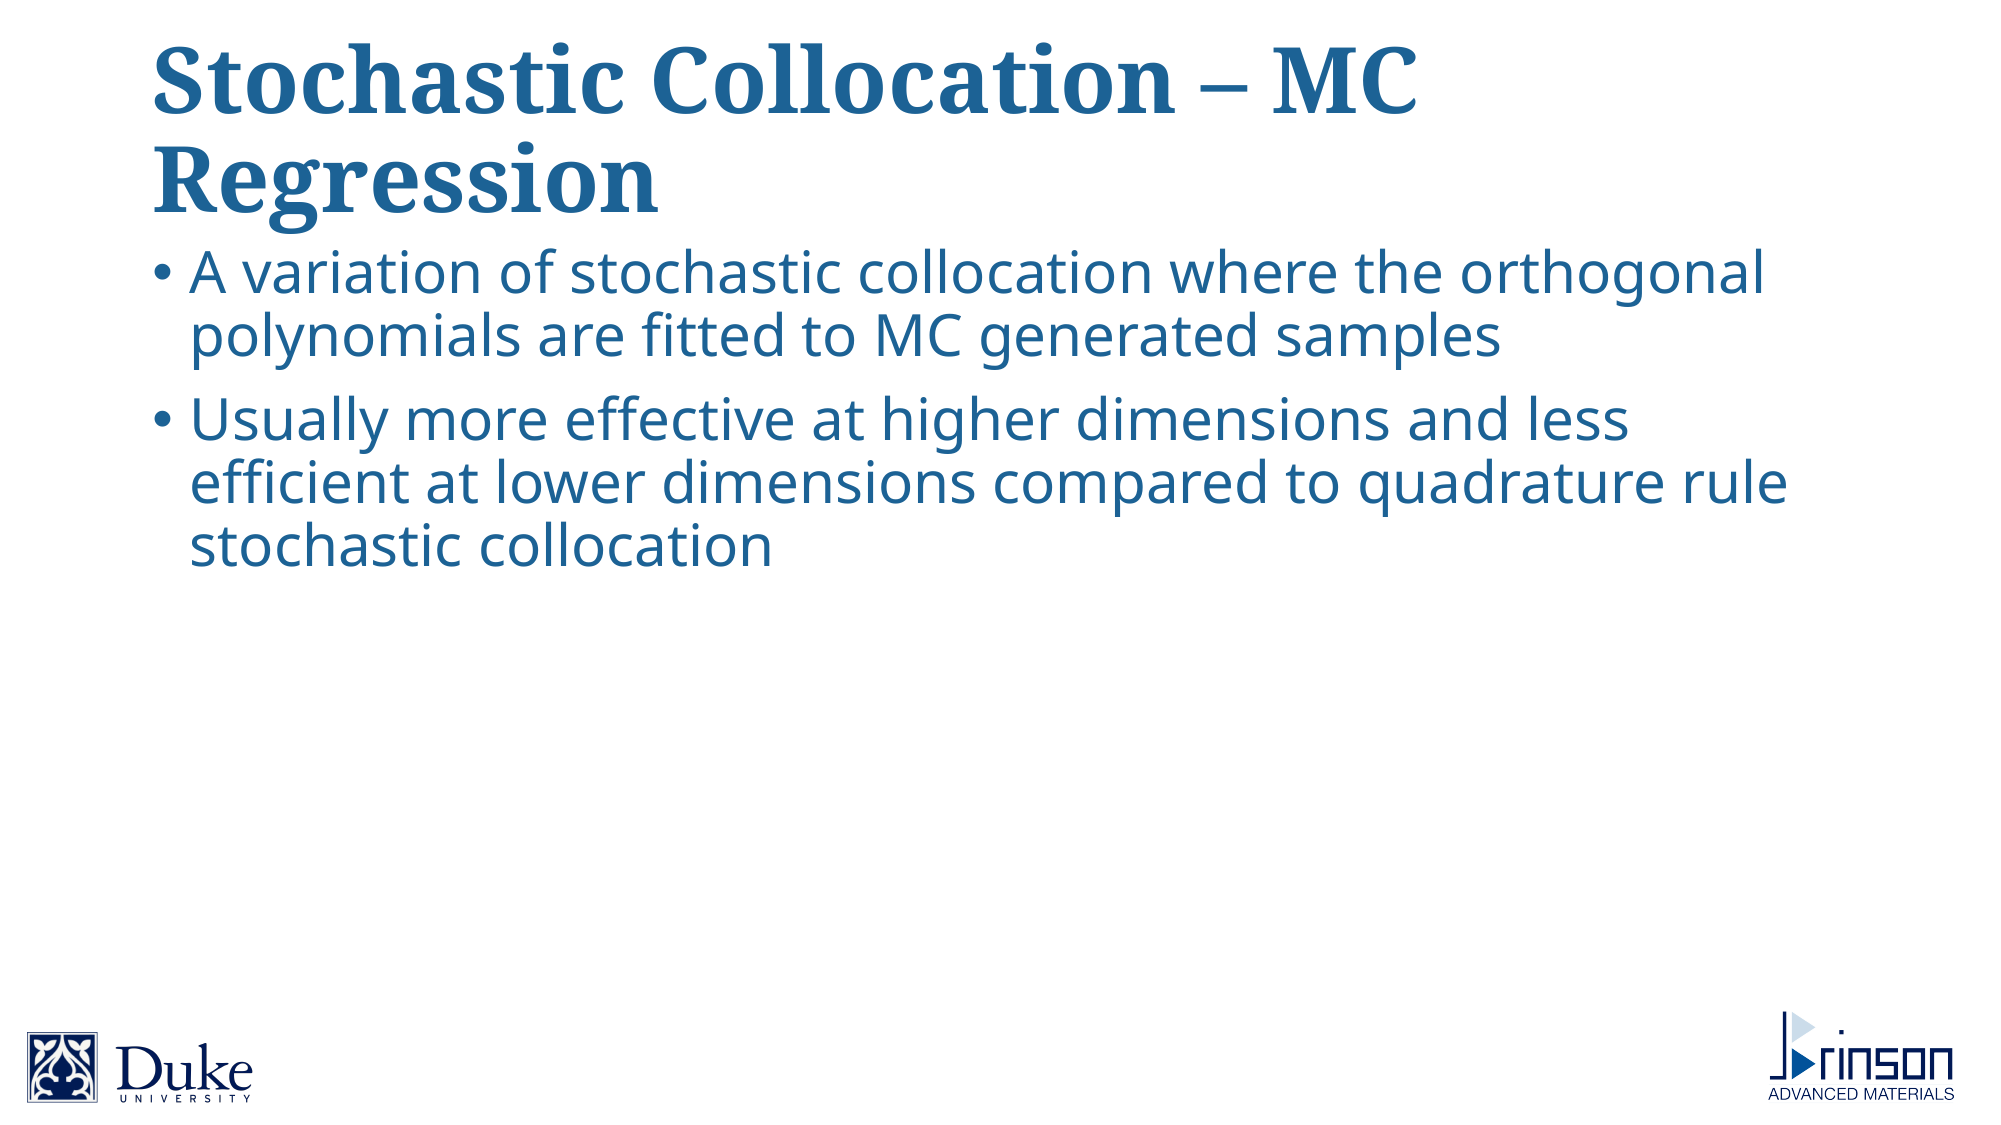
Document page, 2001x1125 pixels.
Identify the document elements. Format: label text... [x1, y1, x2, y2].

picture [115, 1042, 253, 1103]
picture [27, 1032, 98, 1103]
title Stochastic Collocation – MC Regression [137, 47, 1863, 221]
picture [1768, 1011, 1957, 1108]
list A variation of stochastic collocation where the orthogonal polynomials are fitted to MC generated samples Usually more effective at higher dimensions and less efficient at lower dimensions compared to quadrature rule stochastic collocation [137, 235, 1863, 1014]
